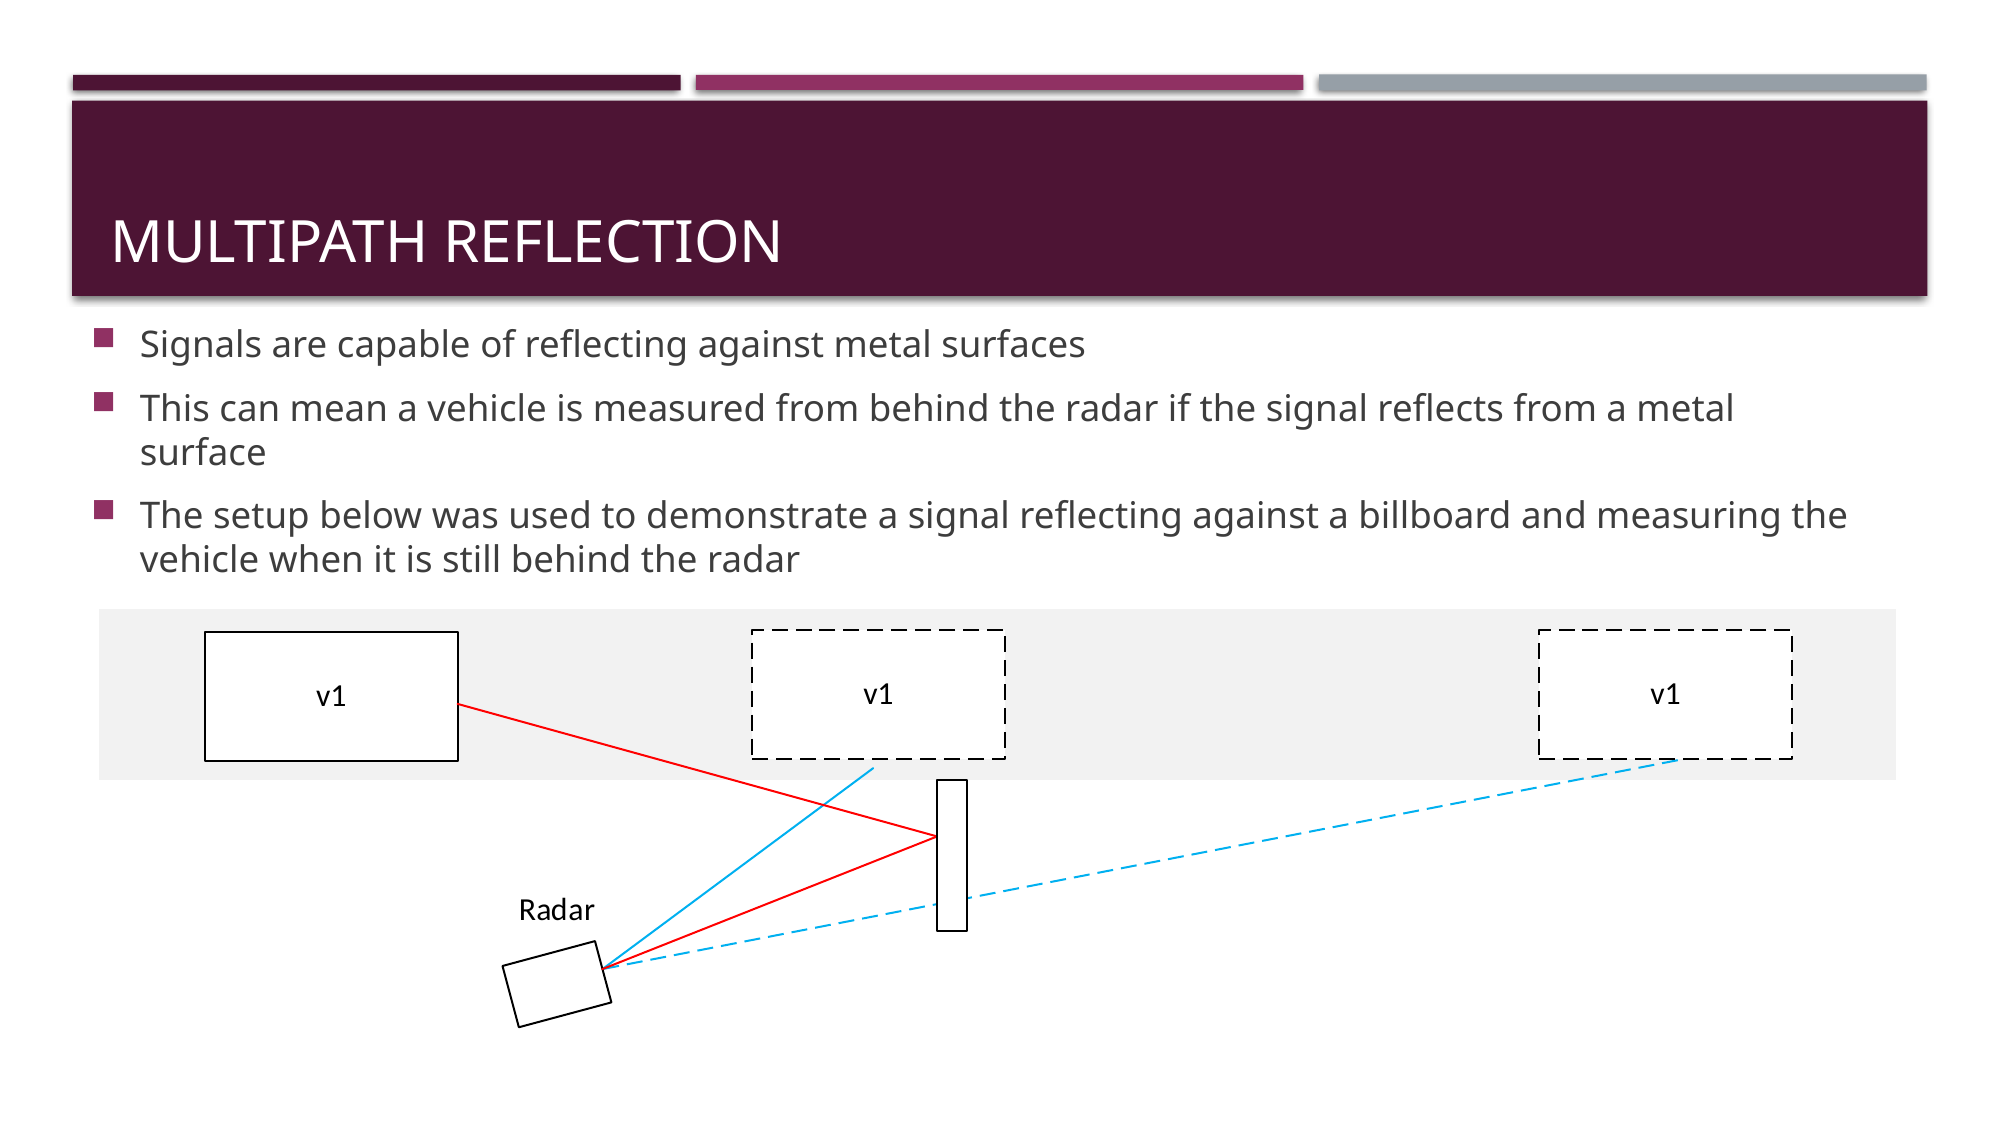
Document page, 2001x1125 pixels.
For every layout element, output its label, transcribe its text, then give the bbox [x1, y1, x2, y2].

list Signals are capable of reflecting against metal surfaces This can mean a vehicle is measured from behind the radar if the signal reflects from a metal surface The setup below was used to demonstrate a signal reflecting against a billboard and measuring the vehicle when it is still behind the radar [75, 312, 1885, 589]
picture [94, 604, 1899, 1031]
title Multipath reflection [95, 115, 1905, 282]
